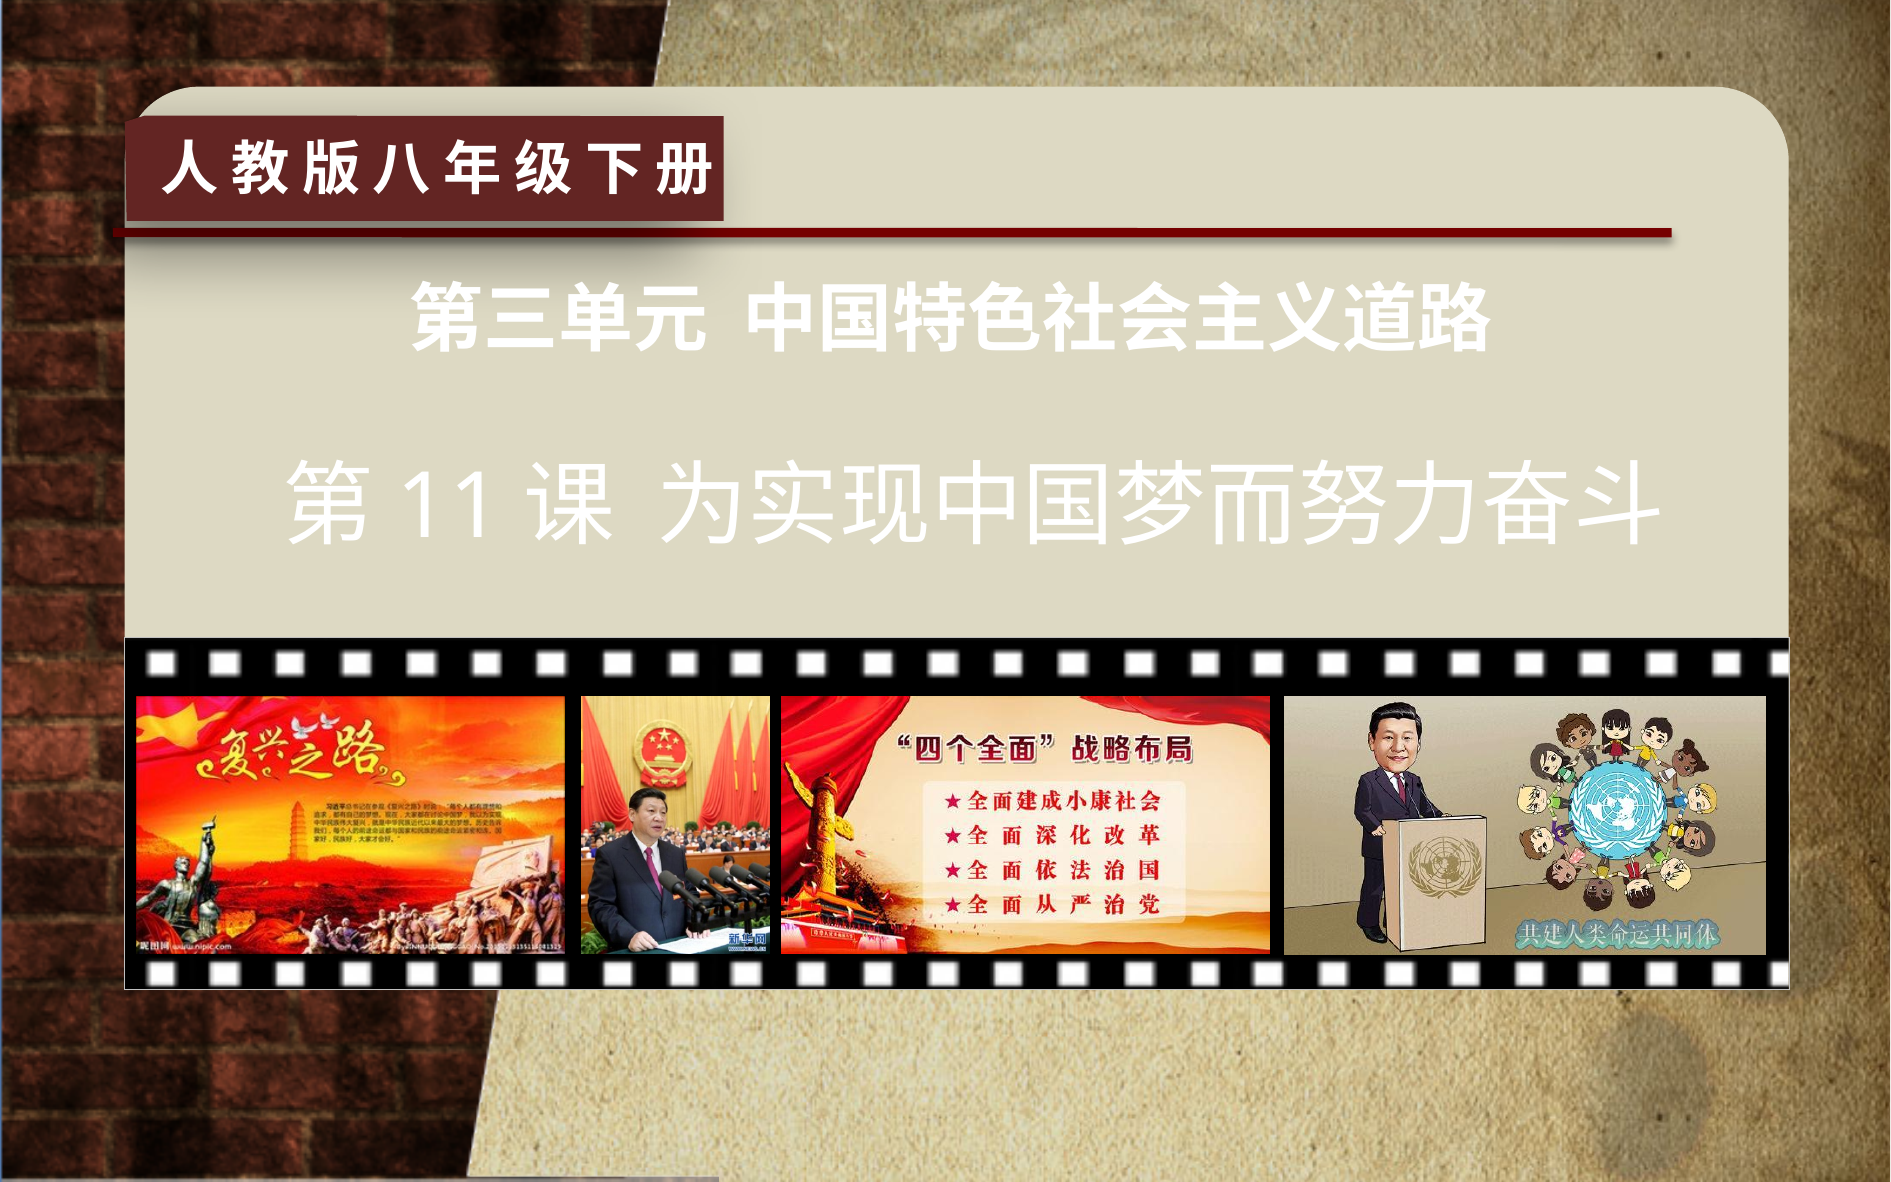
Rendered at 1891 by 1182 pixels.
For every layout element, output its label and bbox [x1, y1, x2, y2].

text_box [124, 115, 740, 222]
picture [0, 0, 1891, 1182]
